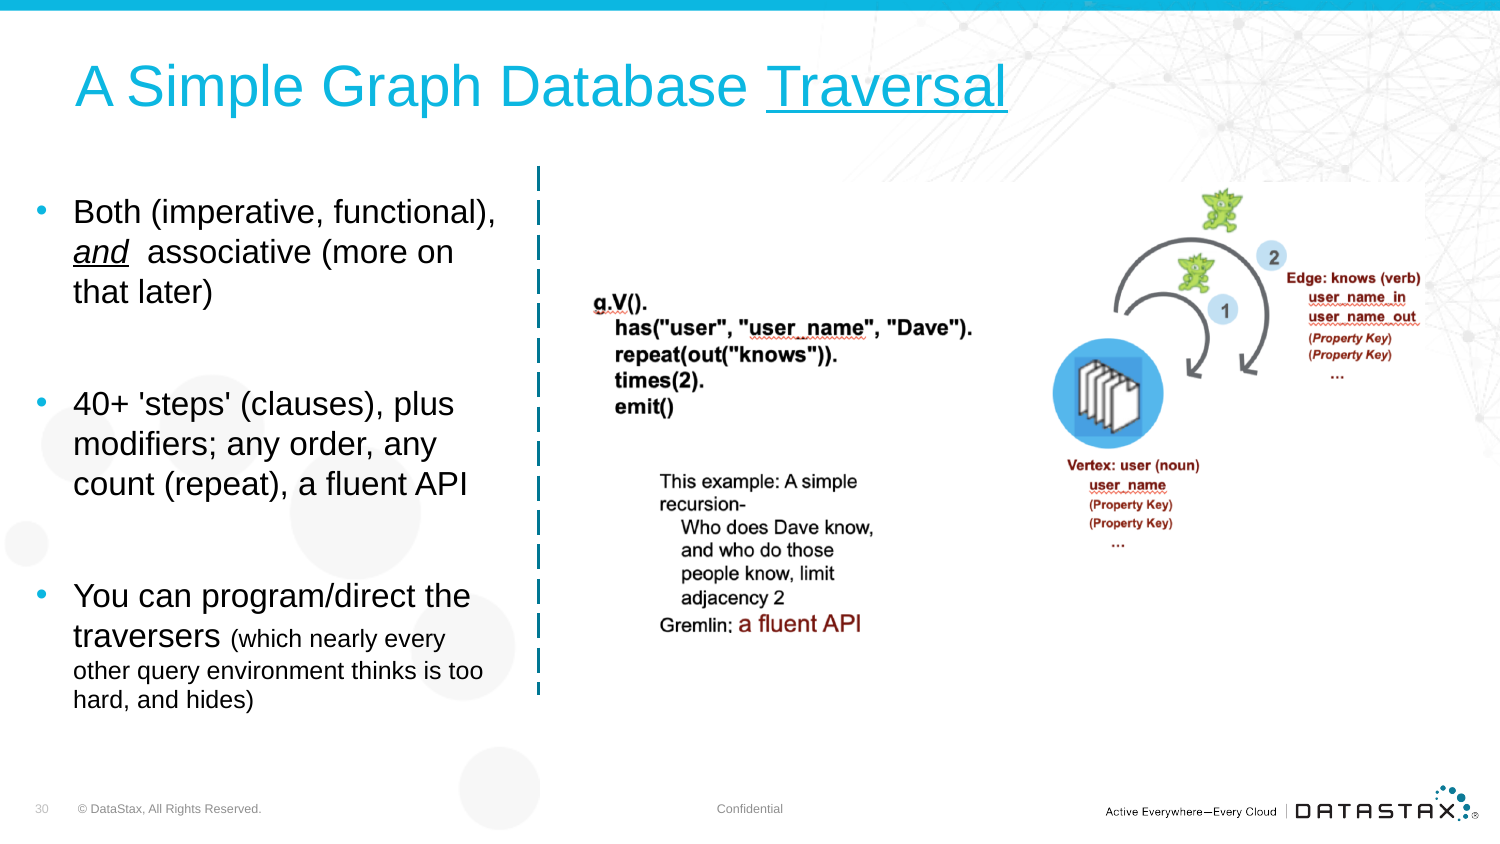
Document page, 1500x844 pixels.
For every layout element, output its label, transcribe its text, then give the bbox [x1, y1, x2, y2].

picture [1085, 764, 1499, 844]
picture [588, 182, 1426, 634]
footer Confidential [496, 785, 1004, 831]
title A Simple Graph Database Traversal [75, 44, 1425, 135]
picture [1085, 2, 1094, 8]
list Both (imperative, functional), and associative (more on that later) 40+ 'steps' (clauses), plus modifiers; any order, any count (repeat), a fluent API You can program/direct the traversers (which nearly every other query environment thinks is too hard, and hides) [34, 182, 521, 497]
slide_number 30 [13, 785, 64, 831]
slide_number © DataStax, All Rights Reserved. [77, 785, 416, 831]
